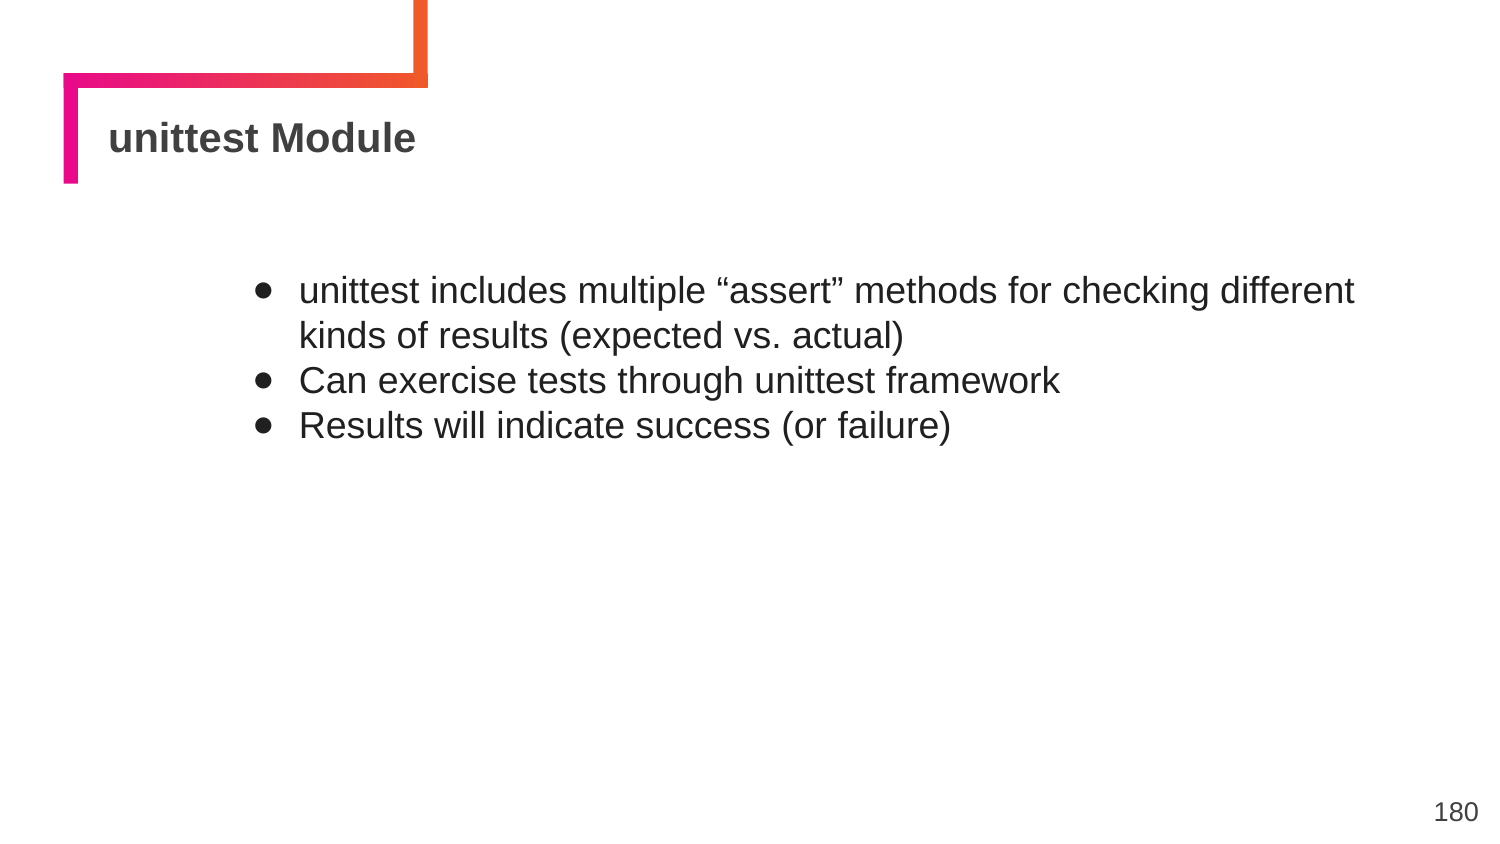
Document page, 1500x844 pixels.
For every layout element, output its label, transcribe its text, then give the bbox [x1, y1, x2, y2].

slide_number 180 [1403, 779, 1494, 844]
subtitle unittest includes multiple “assert” methods for checking different kinds of results (expected vs. actual) Can exercise tests through unittest framework Results will indicate success (or failure) [124, 206, 1376, 727]
title unittest Module [100, 117, 1455, 169]
